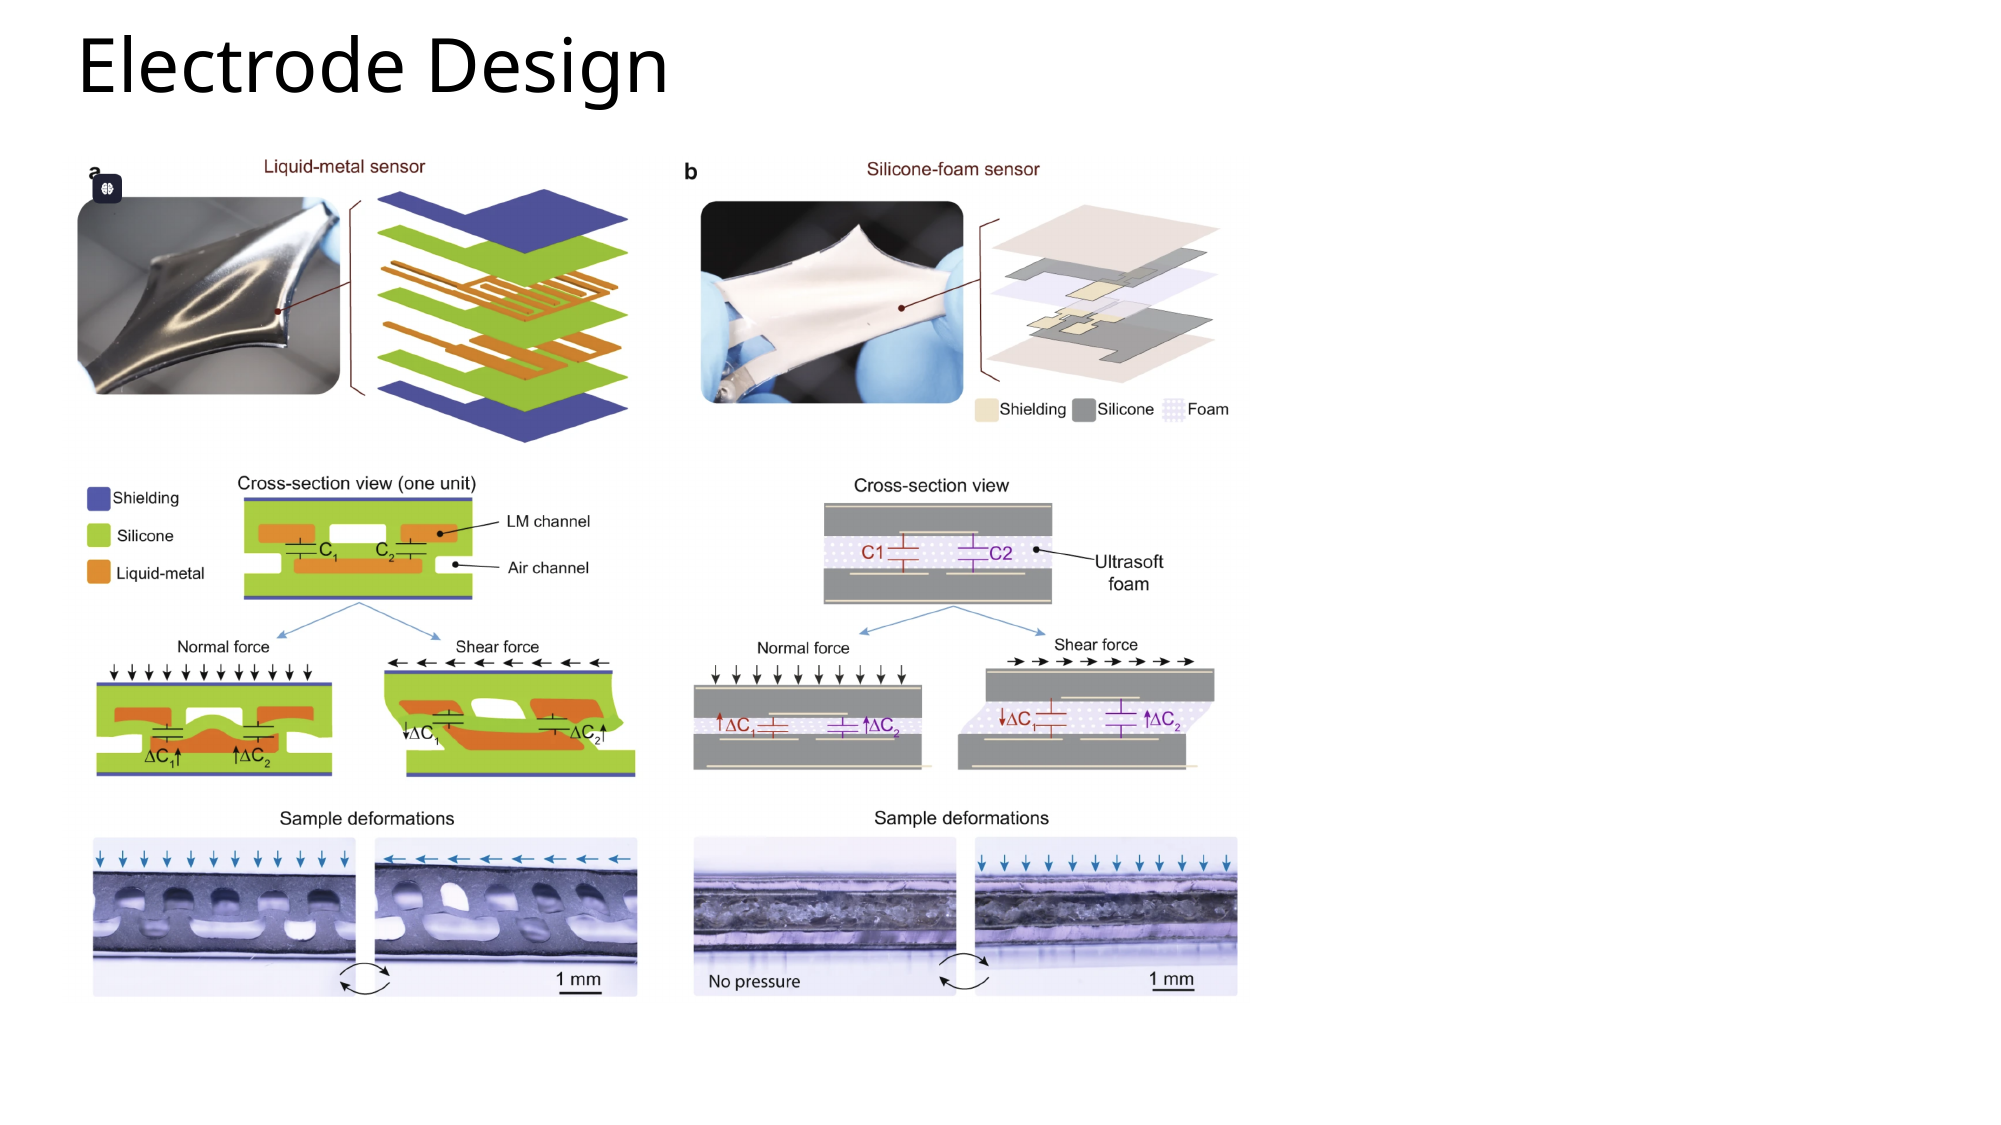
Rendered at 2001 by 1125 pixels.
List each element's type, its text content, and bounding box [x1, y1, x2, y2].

picture [61, 155, 1251, 1004]
text_box Electrode Design [62, 10, 729, 116]
